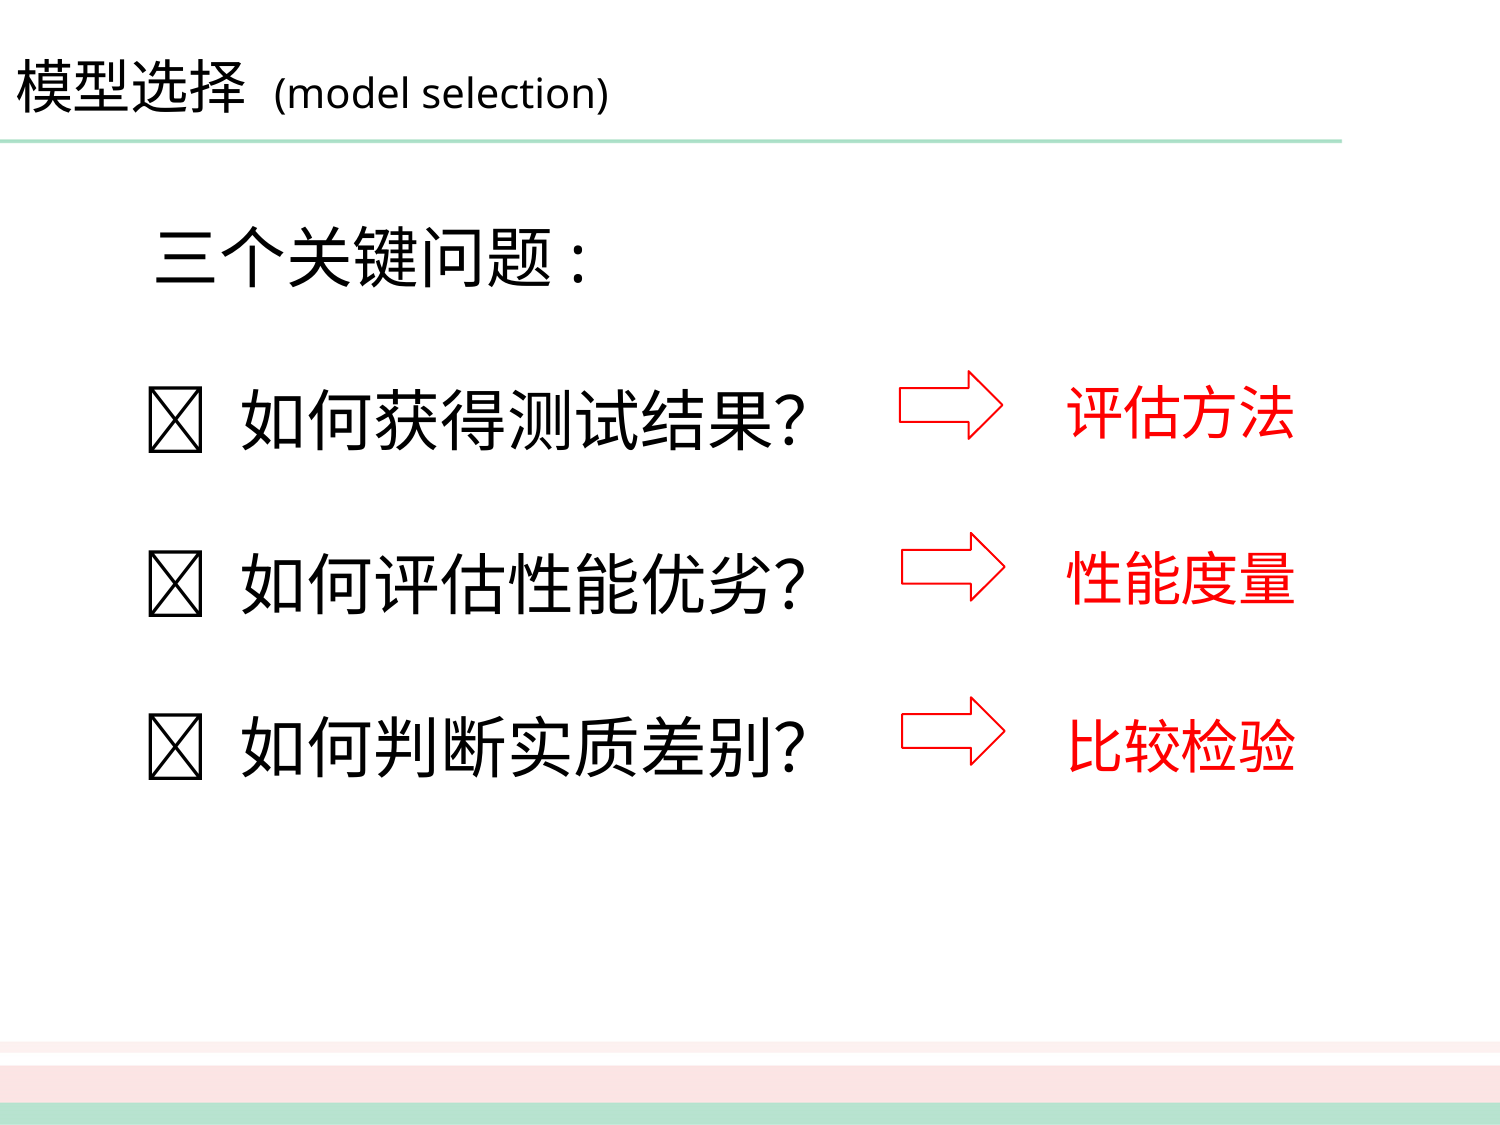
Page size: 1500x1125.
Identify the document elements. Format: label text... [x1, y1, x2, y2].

title 模型选择 (model selection) [12, 50, 1488, 239]
text_box [902, 532, 1005, 601]
text_box [902, 697, 1005, 765]
text_box 评估方法 性能度量 比较检验 [1063, 376, 1303, 781]
text_box 三个关键问题:  如何获得测试结果？  如何评估性能优劣？  如何判断实质差别？ [140, 216, 829, 786]
text_box [899, 371, 1003, 439]
picture [0, 0, 1500, 1125]
